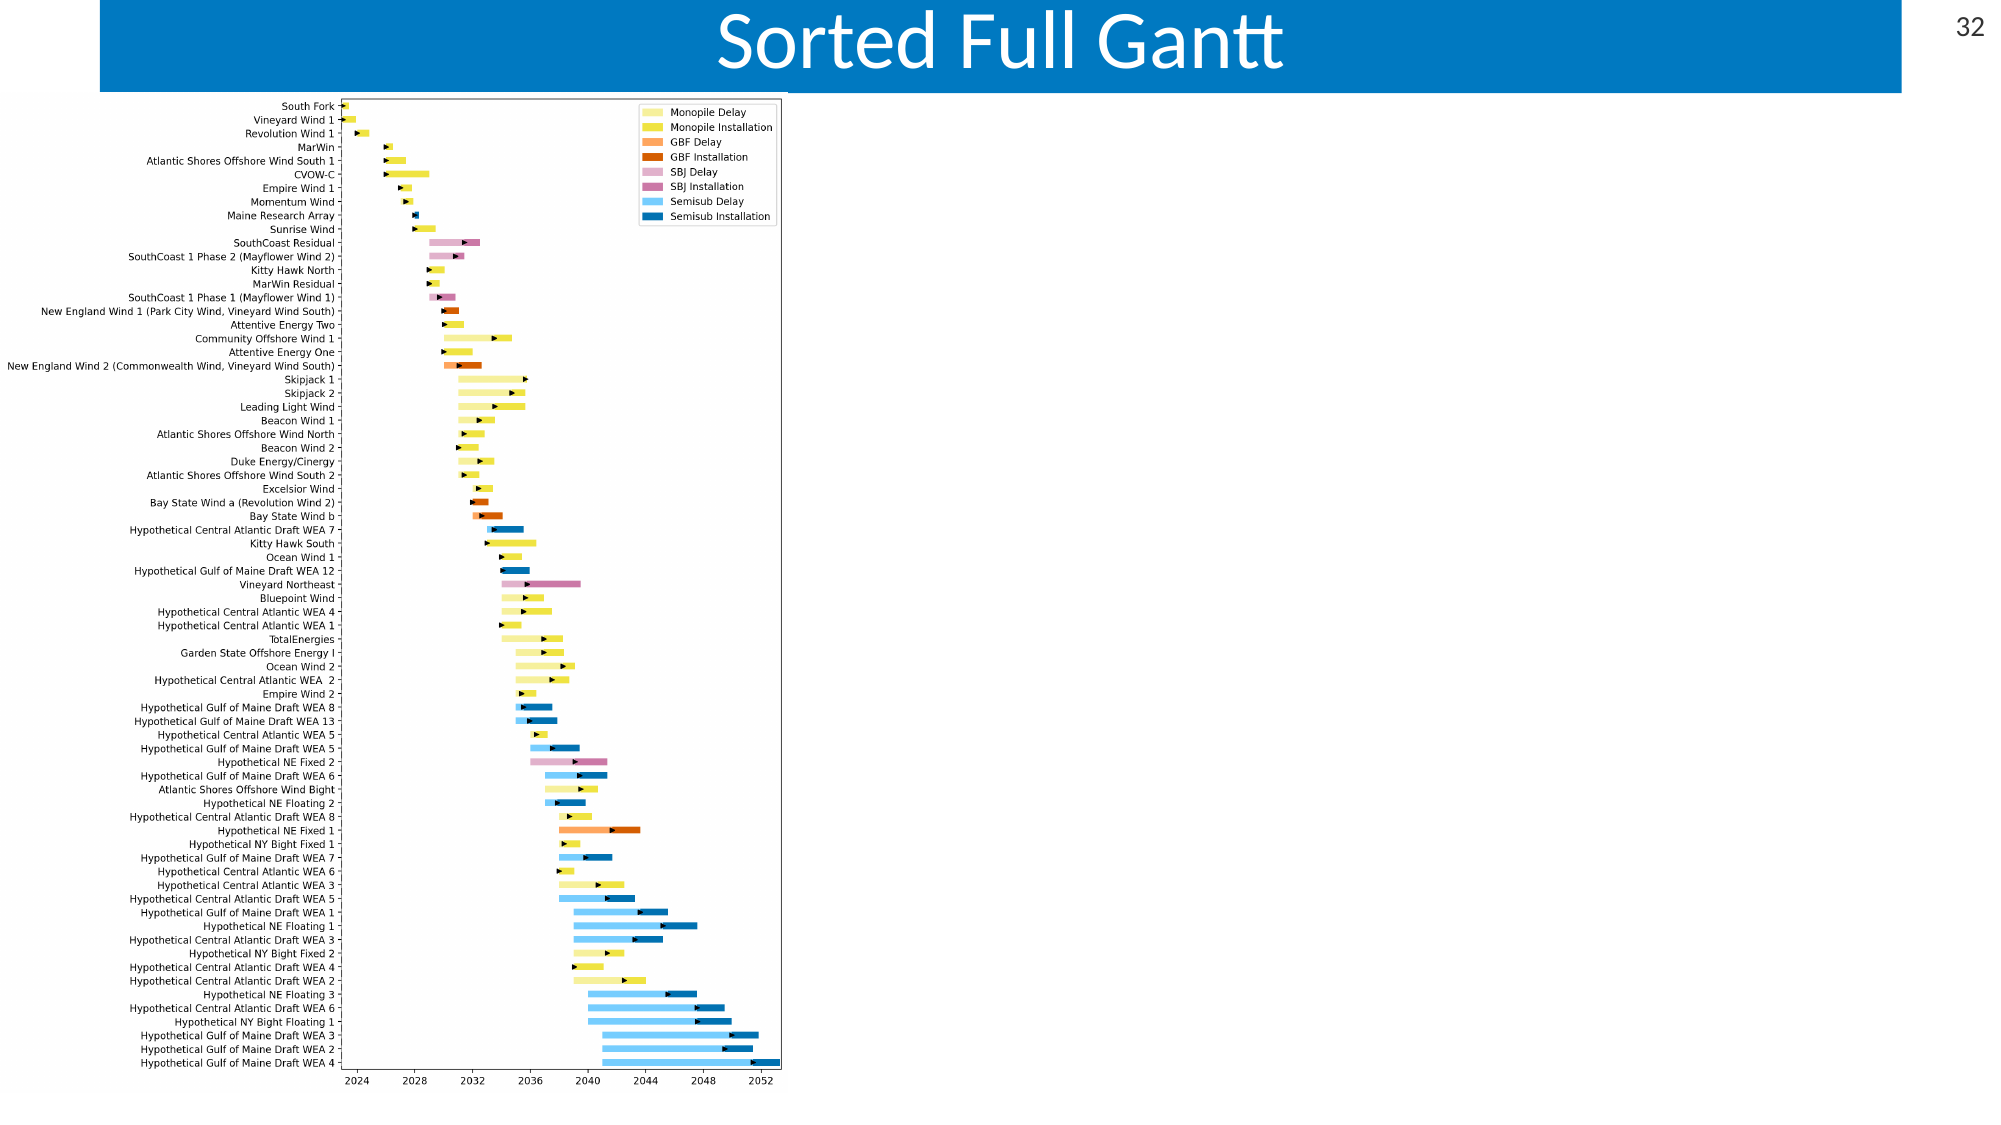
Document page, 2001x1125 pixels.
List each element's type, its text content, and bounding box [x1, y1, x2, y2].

picture [0, 92, 788, 1093]
title Sorted Full Gantt [99, 0, 1902, 94]
